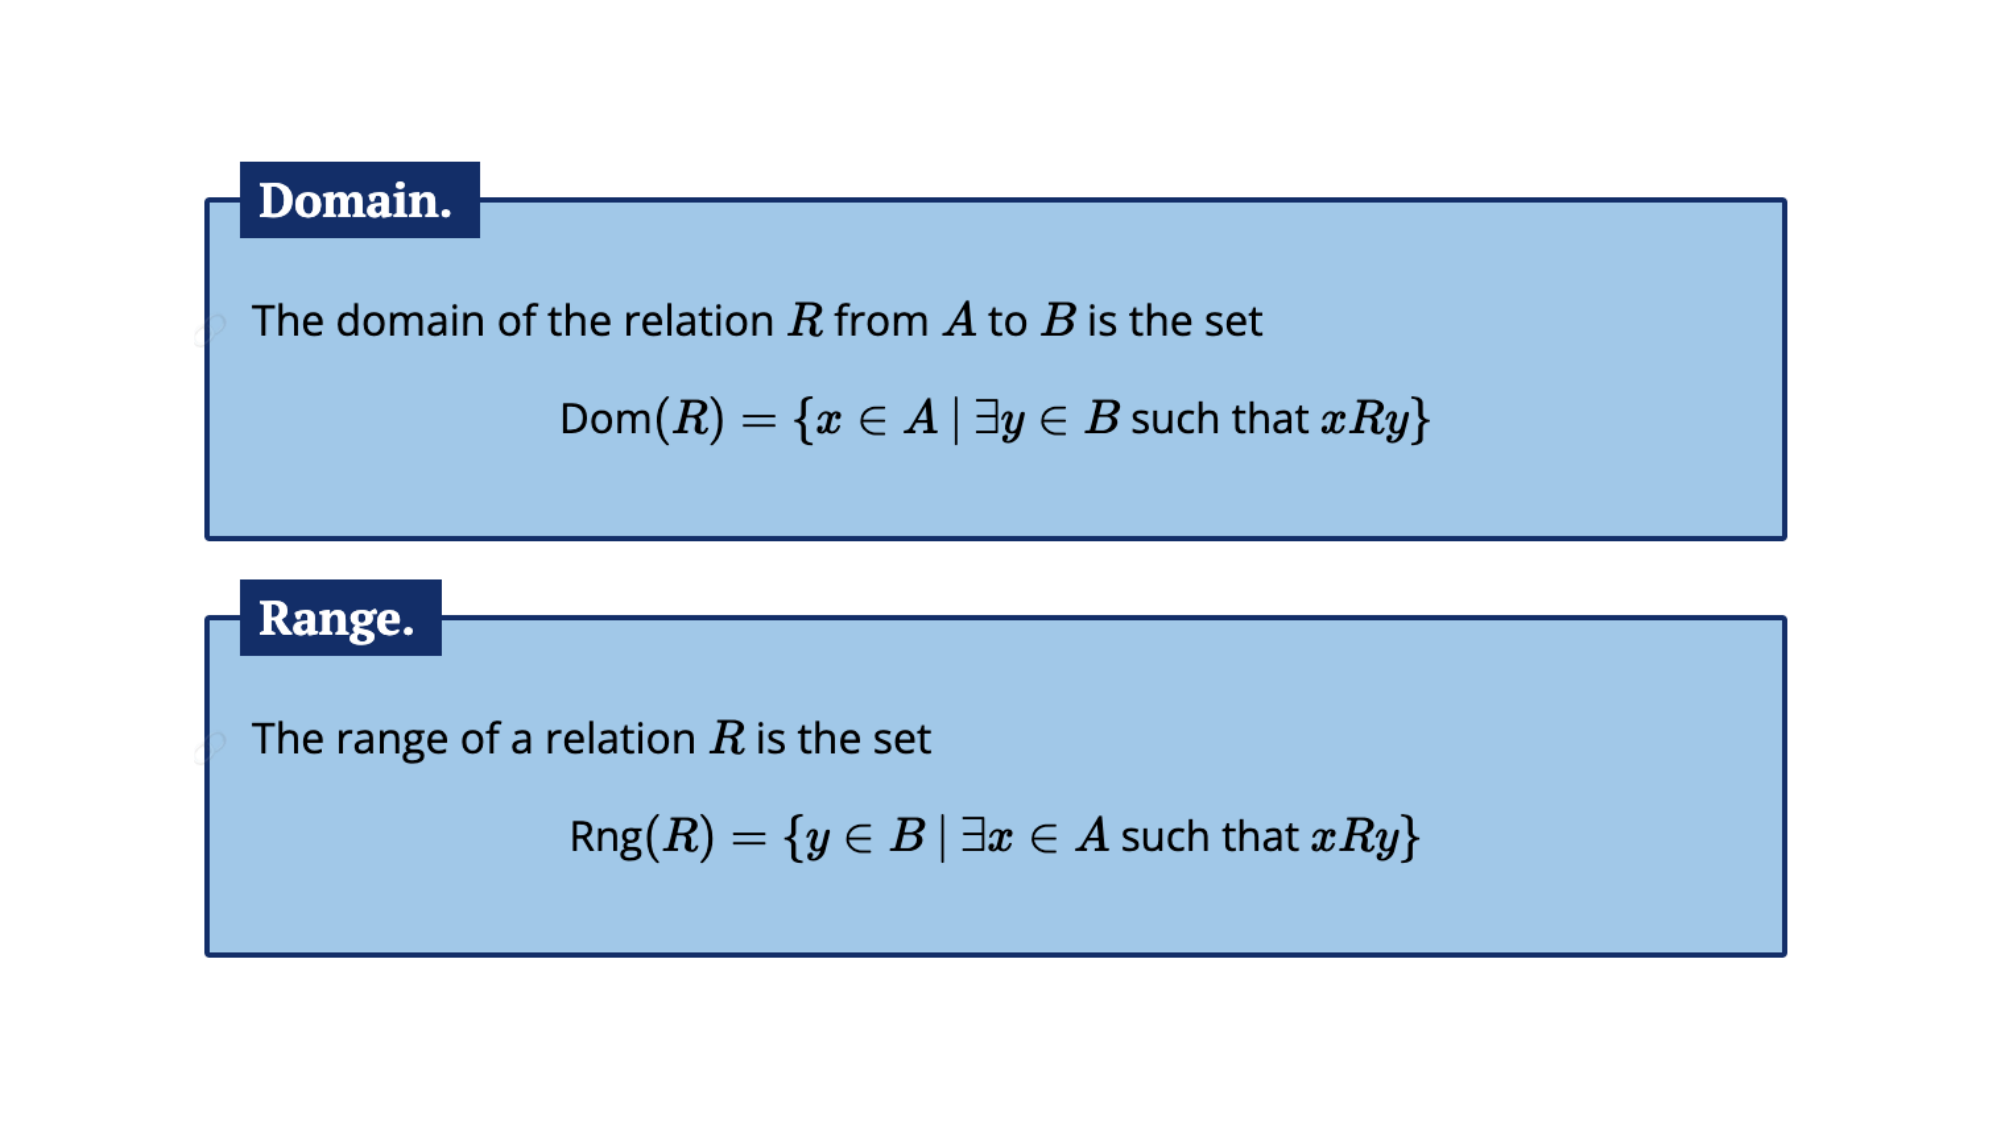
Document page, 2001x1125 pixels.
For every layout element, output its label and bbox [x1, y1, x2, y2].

picture [194, 149, 1806, 976]
